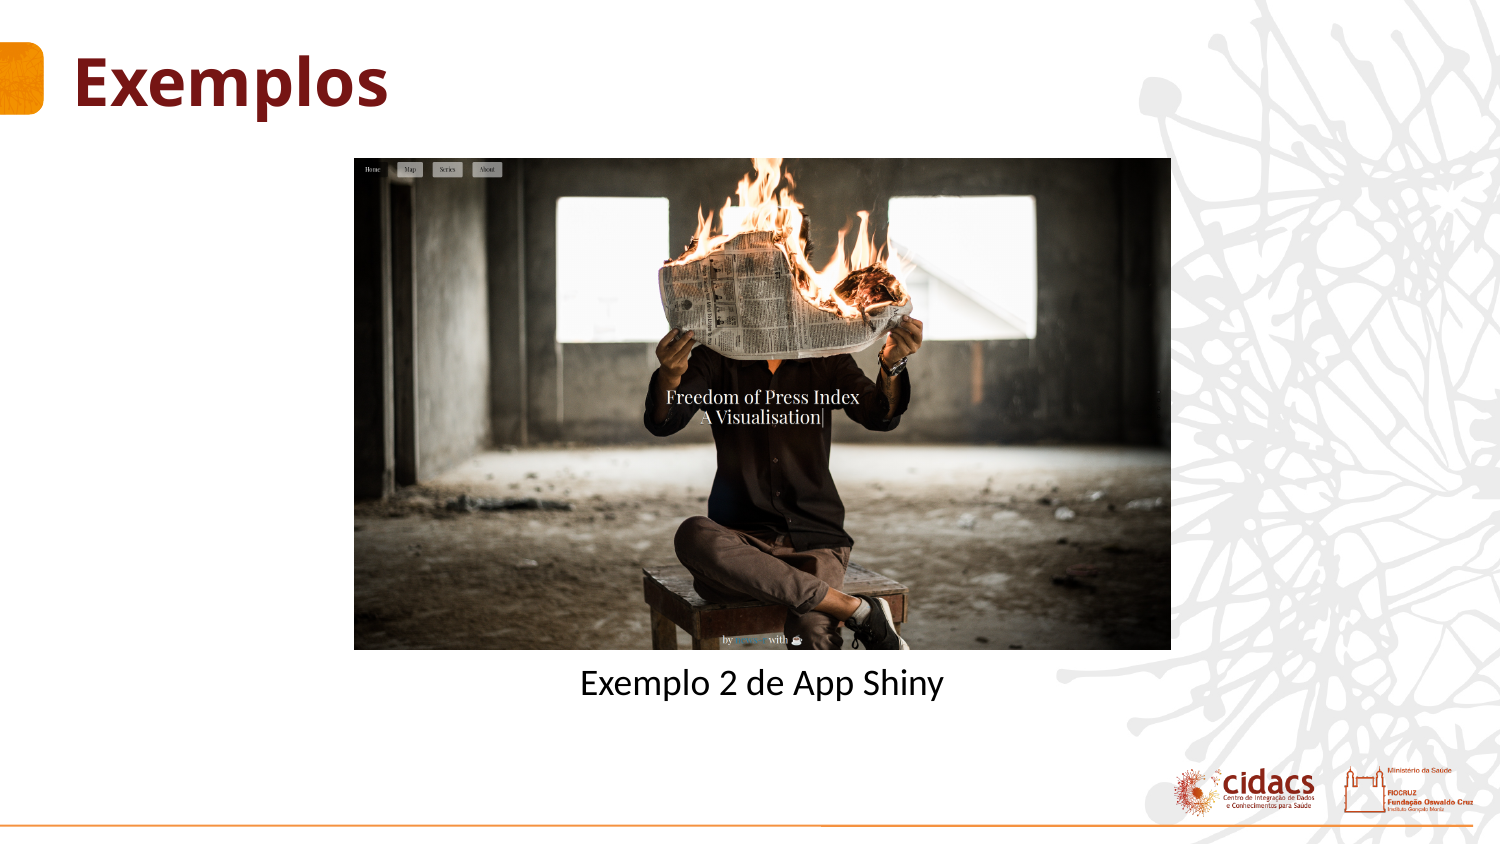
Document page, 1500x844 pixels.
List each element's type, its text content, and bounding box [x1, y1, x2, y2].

text_box Exemplo 2 de App Shiny [56, 650, 1469, 734]
title Exemplos [57, 39, 1472, 121]
picture [354, 0, 1500, 844]
picture [0, 42, 44, 115]
